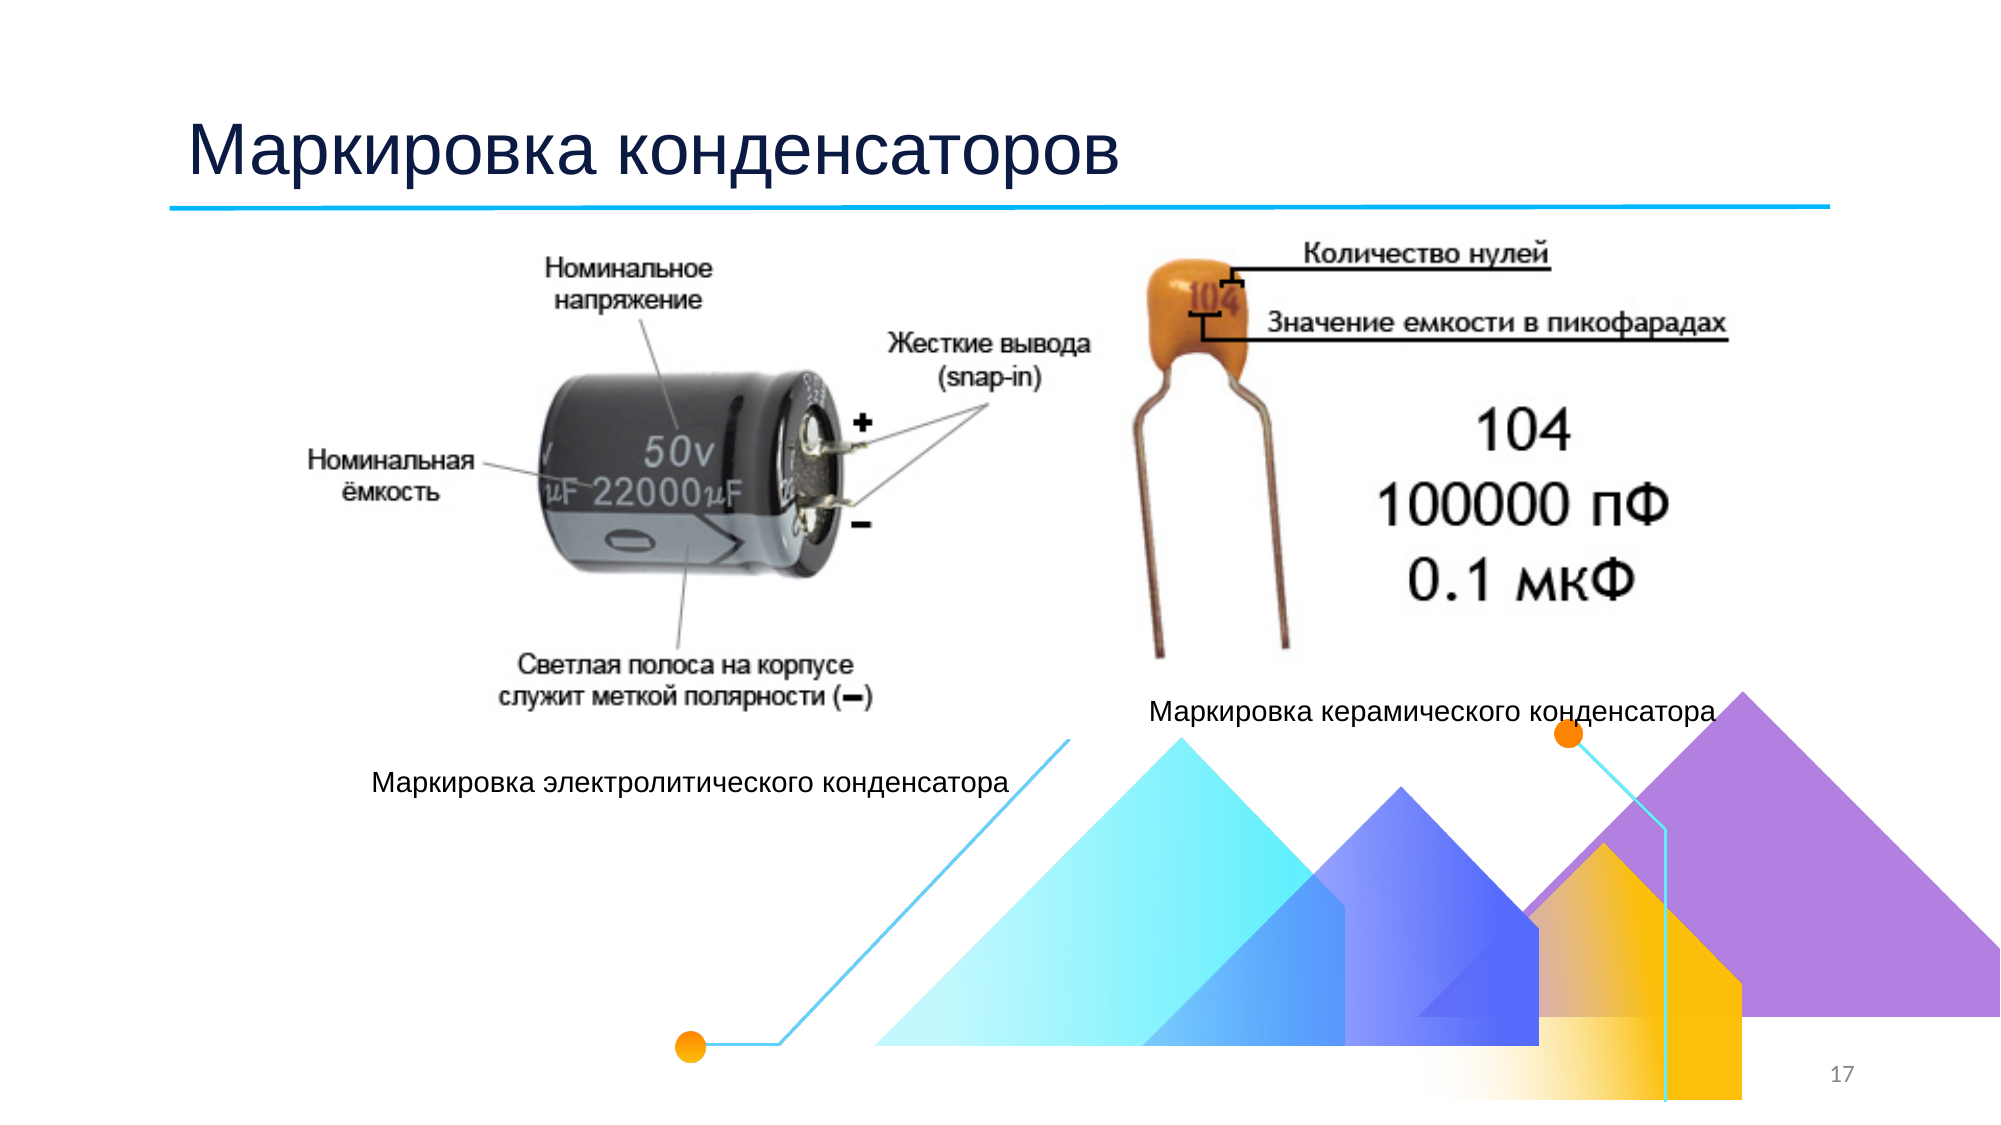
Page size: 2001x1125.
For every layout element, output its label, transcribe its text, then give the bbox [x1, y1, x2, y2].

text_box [1120, 229, 1746, 734]
picture [675, 691, 2000, 1103]
slide_number 17 [1819, 1051, 1863, 1094]
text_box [272, 229, 1109, 835]
text_box Маркировка конденсаторов [180, 95, 1824, 207]
